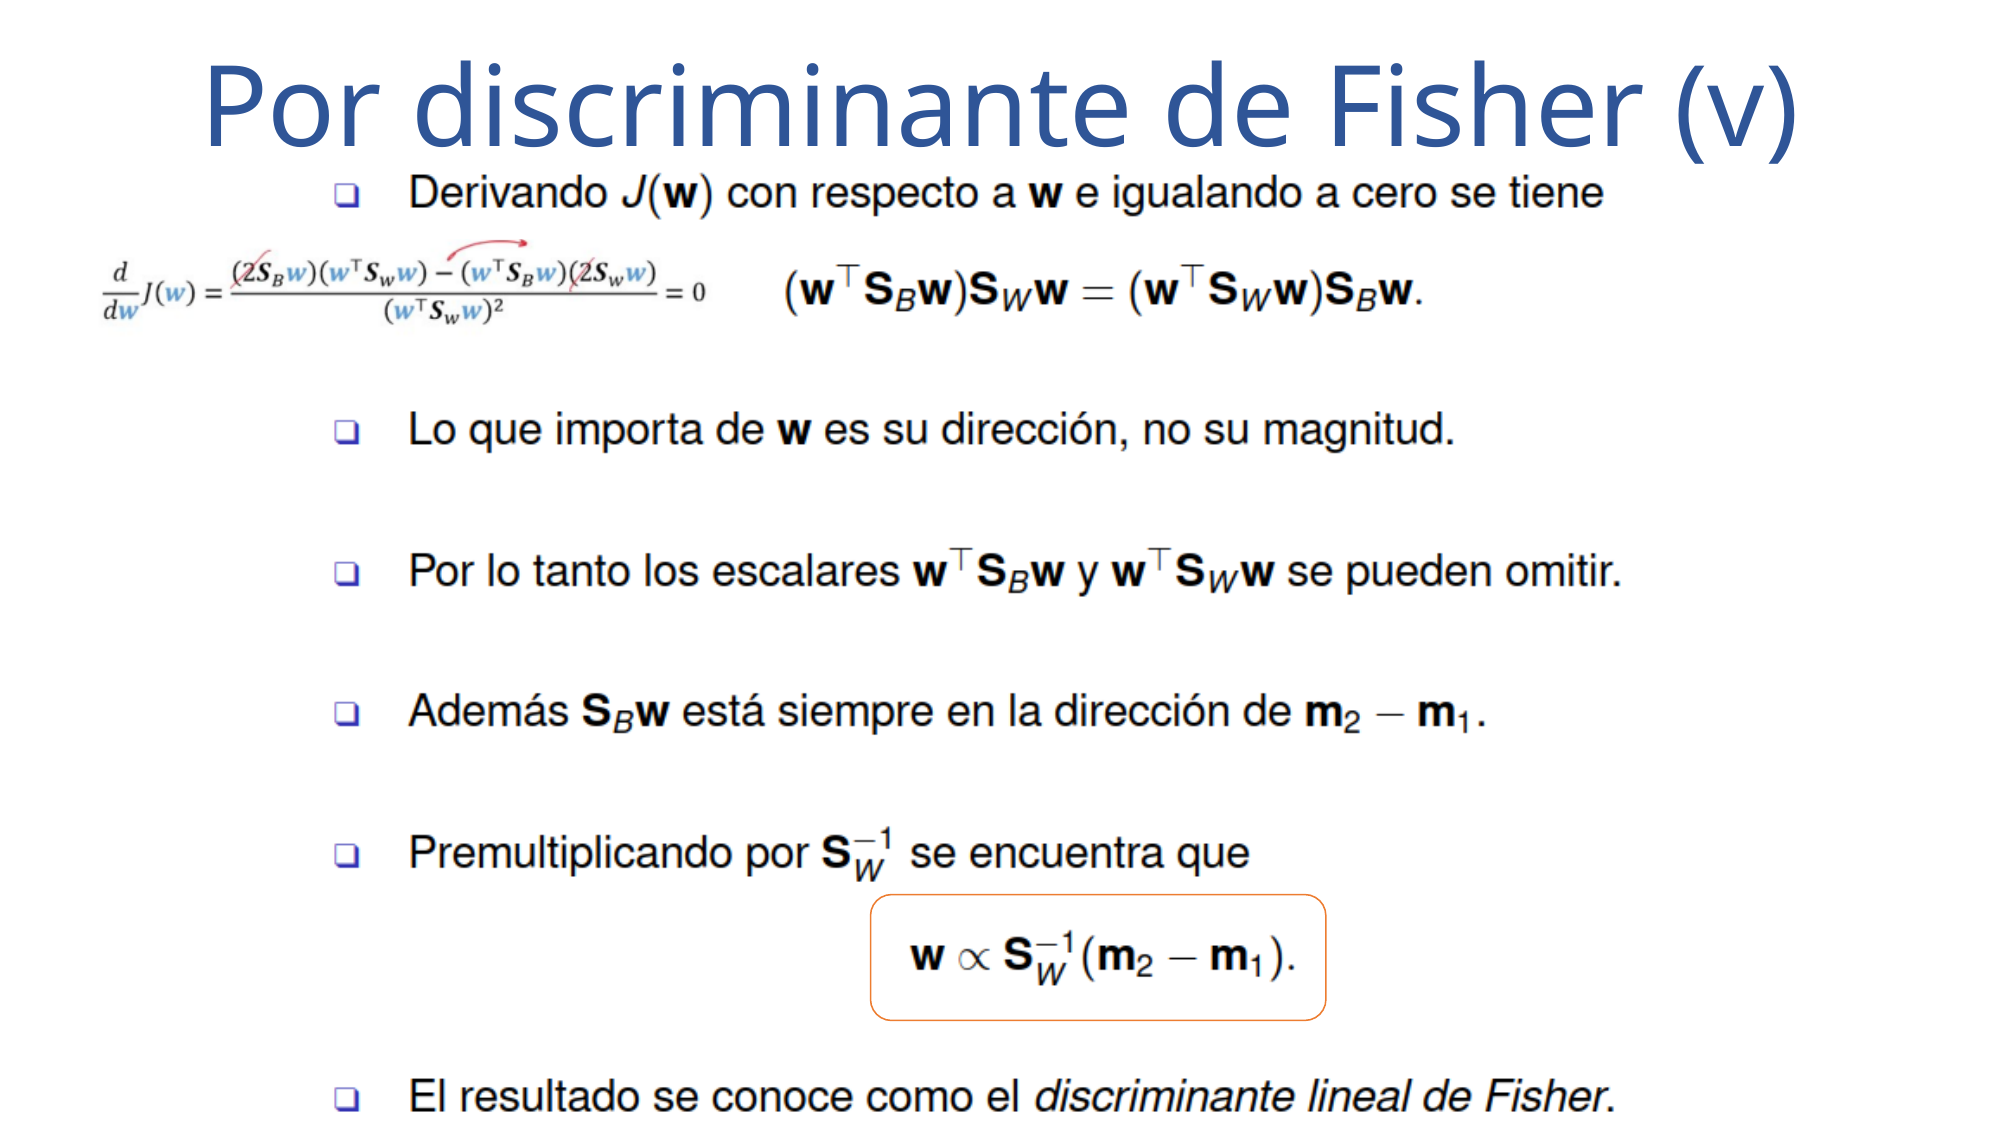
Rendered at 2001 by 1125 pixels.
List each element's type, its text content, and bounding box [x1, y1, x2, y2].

picture [82, 156, 1863, 1124]
title Por discriminante de Fisher (v) [137, 0, 1863, 219]
